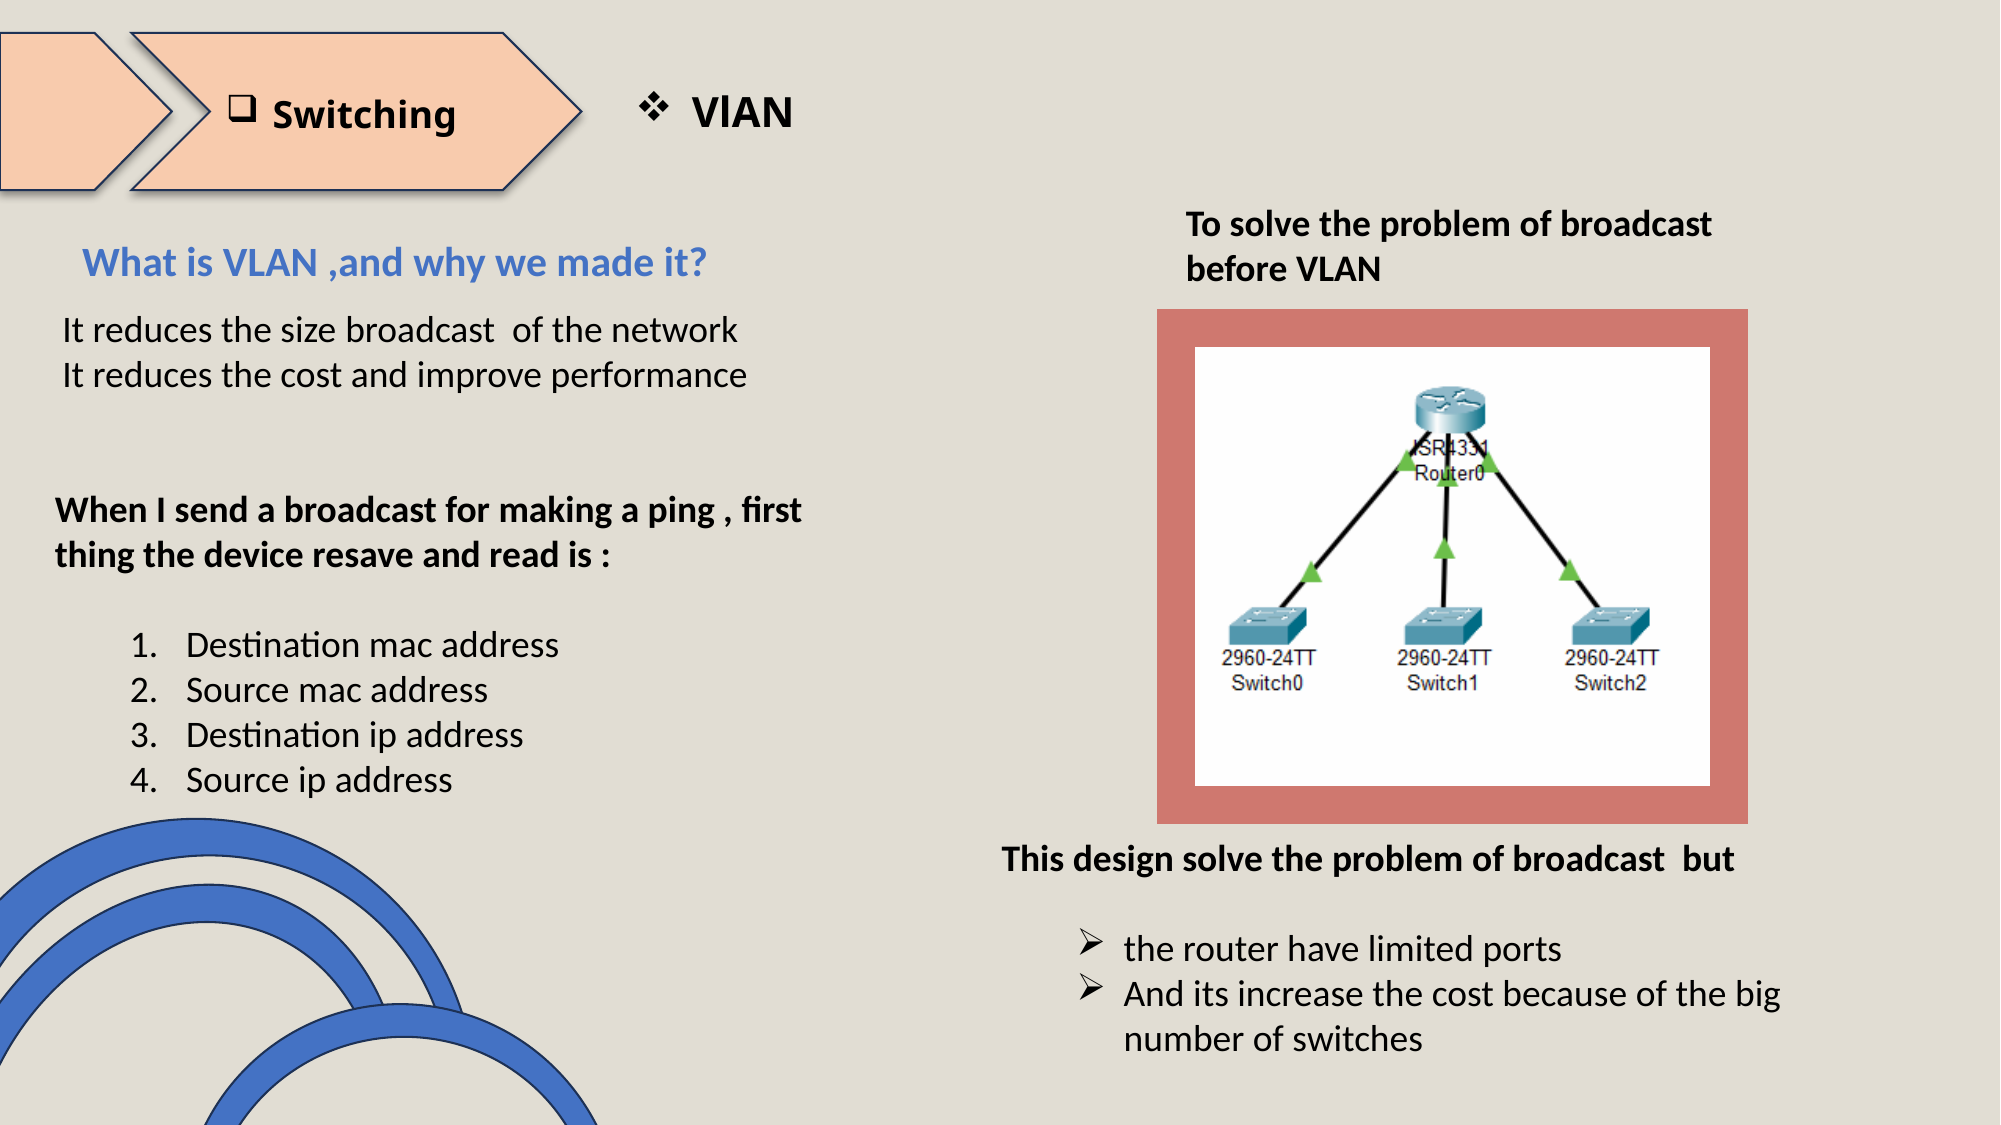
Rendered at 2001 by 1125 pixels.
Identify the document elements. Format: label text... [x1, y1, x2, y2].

text_box [0, 31, 174, 192]
text_box It reduces the size broadcast of the network It reduces the cost and improve performance [47, 297, 767, 403]
text_box What is VLAN ,and why we made it? [67, 227, 767, 293]
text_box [0, 781, 584, 1125]
text_box When I send a broadcast for making a ping , first thing the device resave and read is : Destination mac address Source mac address Destination ip address Source ip address [39, 477, 874, 808]
text_box This design solve the problem of broadcast but the router have limited ports And its increase the cost because of the big number of switches [986, 826, 1871, 1067]
text_box To solve the problem of broadcast before VLAN [1171, 191, 1745, 297]
text_box Switching [211, 84, 543, 189]
text_box [128, 31, 583, 192]
picture [1194, 346, 1711, 786]
text_box VlAN [620, 78, 1628, 144]
